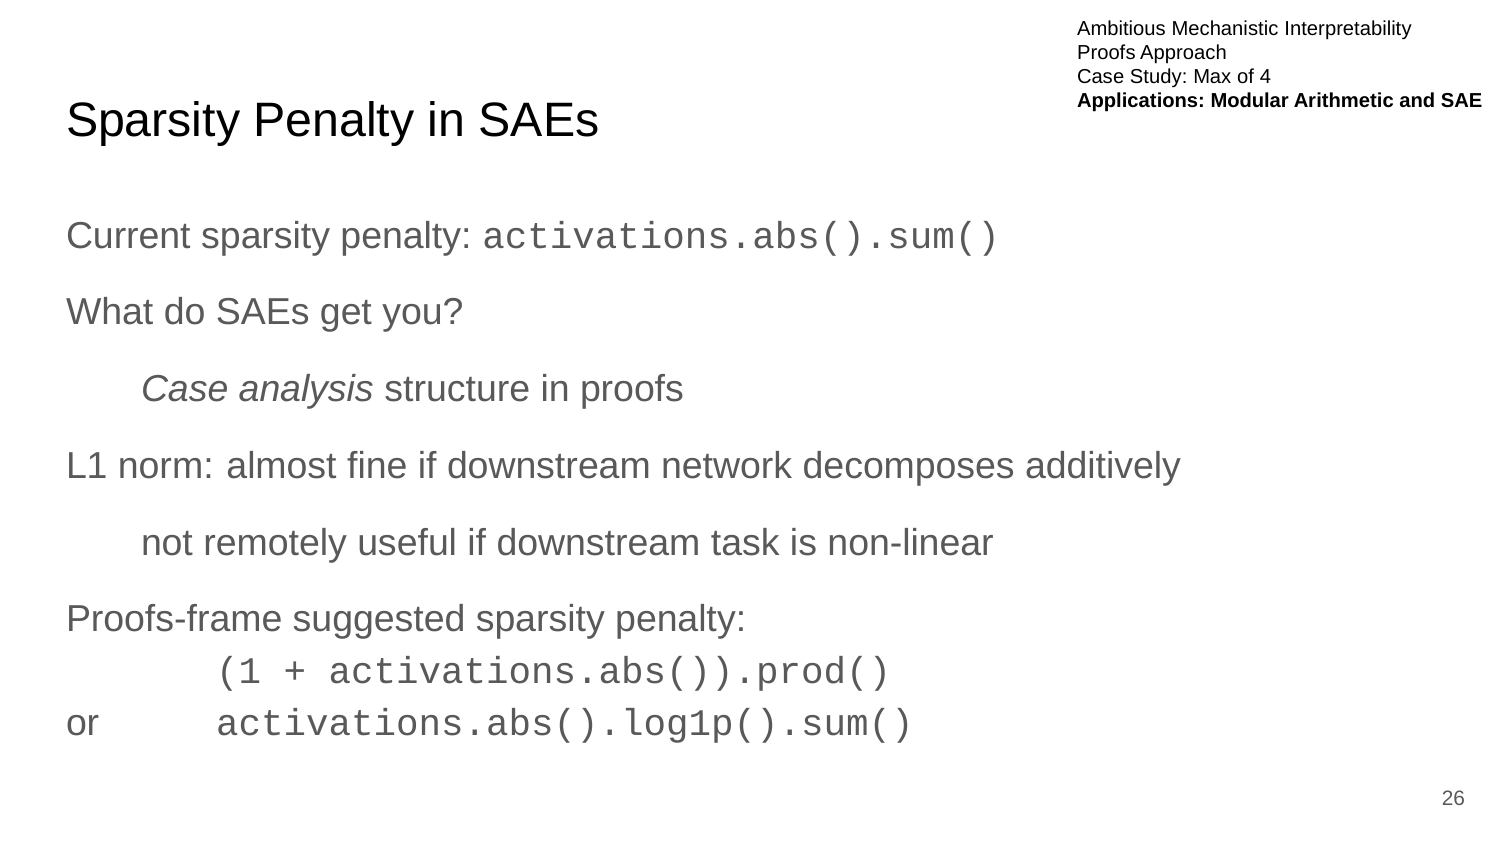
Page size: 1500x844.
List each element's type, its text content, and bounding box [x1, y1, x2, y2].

list Current sparsity penalty: activations.abs().sum() What do SAEs get you? Case analysis structure in proofs L1 norm: almost fine if downstream network decomposes additively not remotely useful if downstream task is non-linear Proofs-frame suggested sparsity penalty: (1 + activations.abs()).prod() or activations.abs().log1p().sum() [51, 189, 1449, 844]
title Sparsity Penalty in SAEs [51, 72, 1449, 167]
title Ambitious Mechanistic Interpretability Proofs Approach Case Study: Max of 4 Applications: Modular Arithmetic and SAE [1062, 0, 1500, 115]
slide_number ‹#› [1389, 764, 1480, 830]
